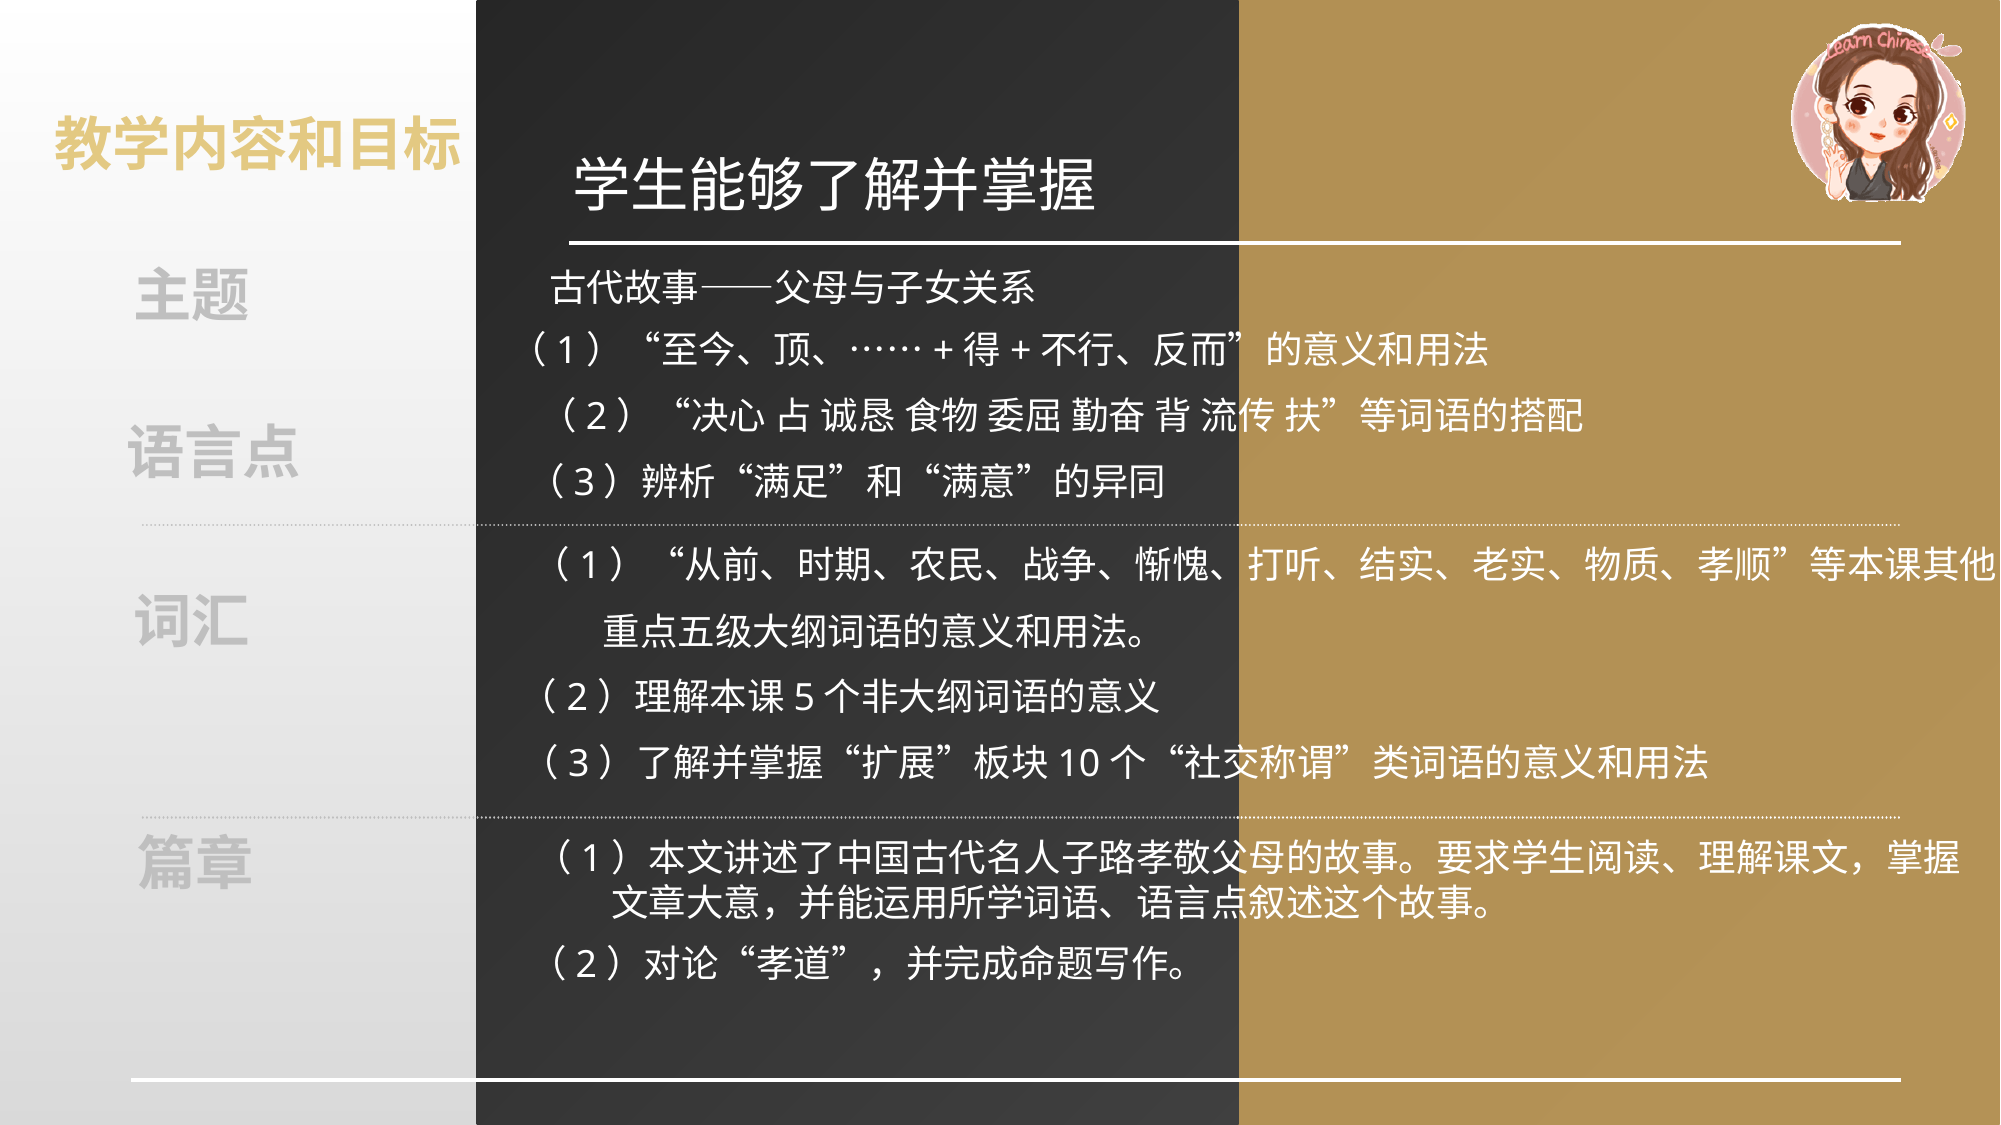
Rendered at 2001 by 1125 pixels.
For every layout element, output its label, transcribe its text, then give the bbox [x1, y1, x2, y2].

text_box （2）理解本课5个非大纲词语的意义 [505, 665, 1177, 726]
text_box （2）对论“孝道”，并完成命题写作。 [514, 932, 1221, 993]
text_box 主题 [118, 250, 265, 336]
text_box [475, 526, 1240, 817]
text_box 词汇 [118, 576, 265, 662]
text_box （1）“从前、时期、农民、战争、惭愧、打听、结实、老实、物质、孝顺”等本课其他 [518, 533, 2000, 593]
text_box 教学内容和目标 [39, 99, 478, 185]
text_box 篇章 [122, 818, 270, 904]
text_box [1240, 0, 2000, 533]
text_box [475, 0, 1240, 525]
picture [1758, 0, 1998, 240]
text_box 语言点 [111, 407, 316, 493]
text_box 重点五级大纲词语的意义和用法。 [519, 600, 1998, 661]
text_box [475, 818, 1240, 1078]
text_box （1）本文讲述了中国古代名人子路孝敬父母的故事。要求学生阅读、理解课文，掌握 文章大意，并能运用所学词语、语言点叙述这个故事。 [519, 826, 1998, 932]
text_box （3）辨析“满足”和“满意”的异同 [512, 450, 1182, 511]
text_box [1240, 593, 2000, 1125]
text_box 古代故事——父母与子女关系 [534, 256, 1531, 317]
text_box （3）了解并掌握“扩展”板块10个“社交称谓”类词语的意义和用法 [506, 731, 1725, 792]
text_box （2）“决心 占 诚恳 食物 委屈 勤奋 背 流传 扶”等词语的搭配 [524, 384, 1600, 445]
text_box [475, 1082, 1240, 1125]
text_box 学生能够了解并掌握 [557, 140, 1112, 226]
text_box （1）“至今、顶、……+得+不行、反而”的意义和用法 [494, 318, 1506, 379]
